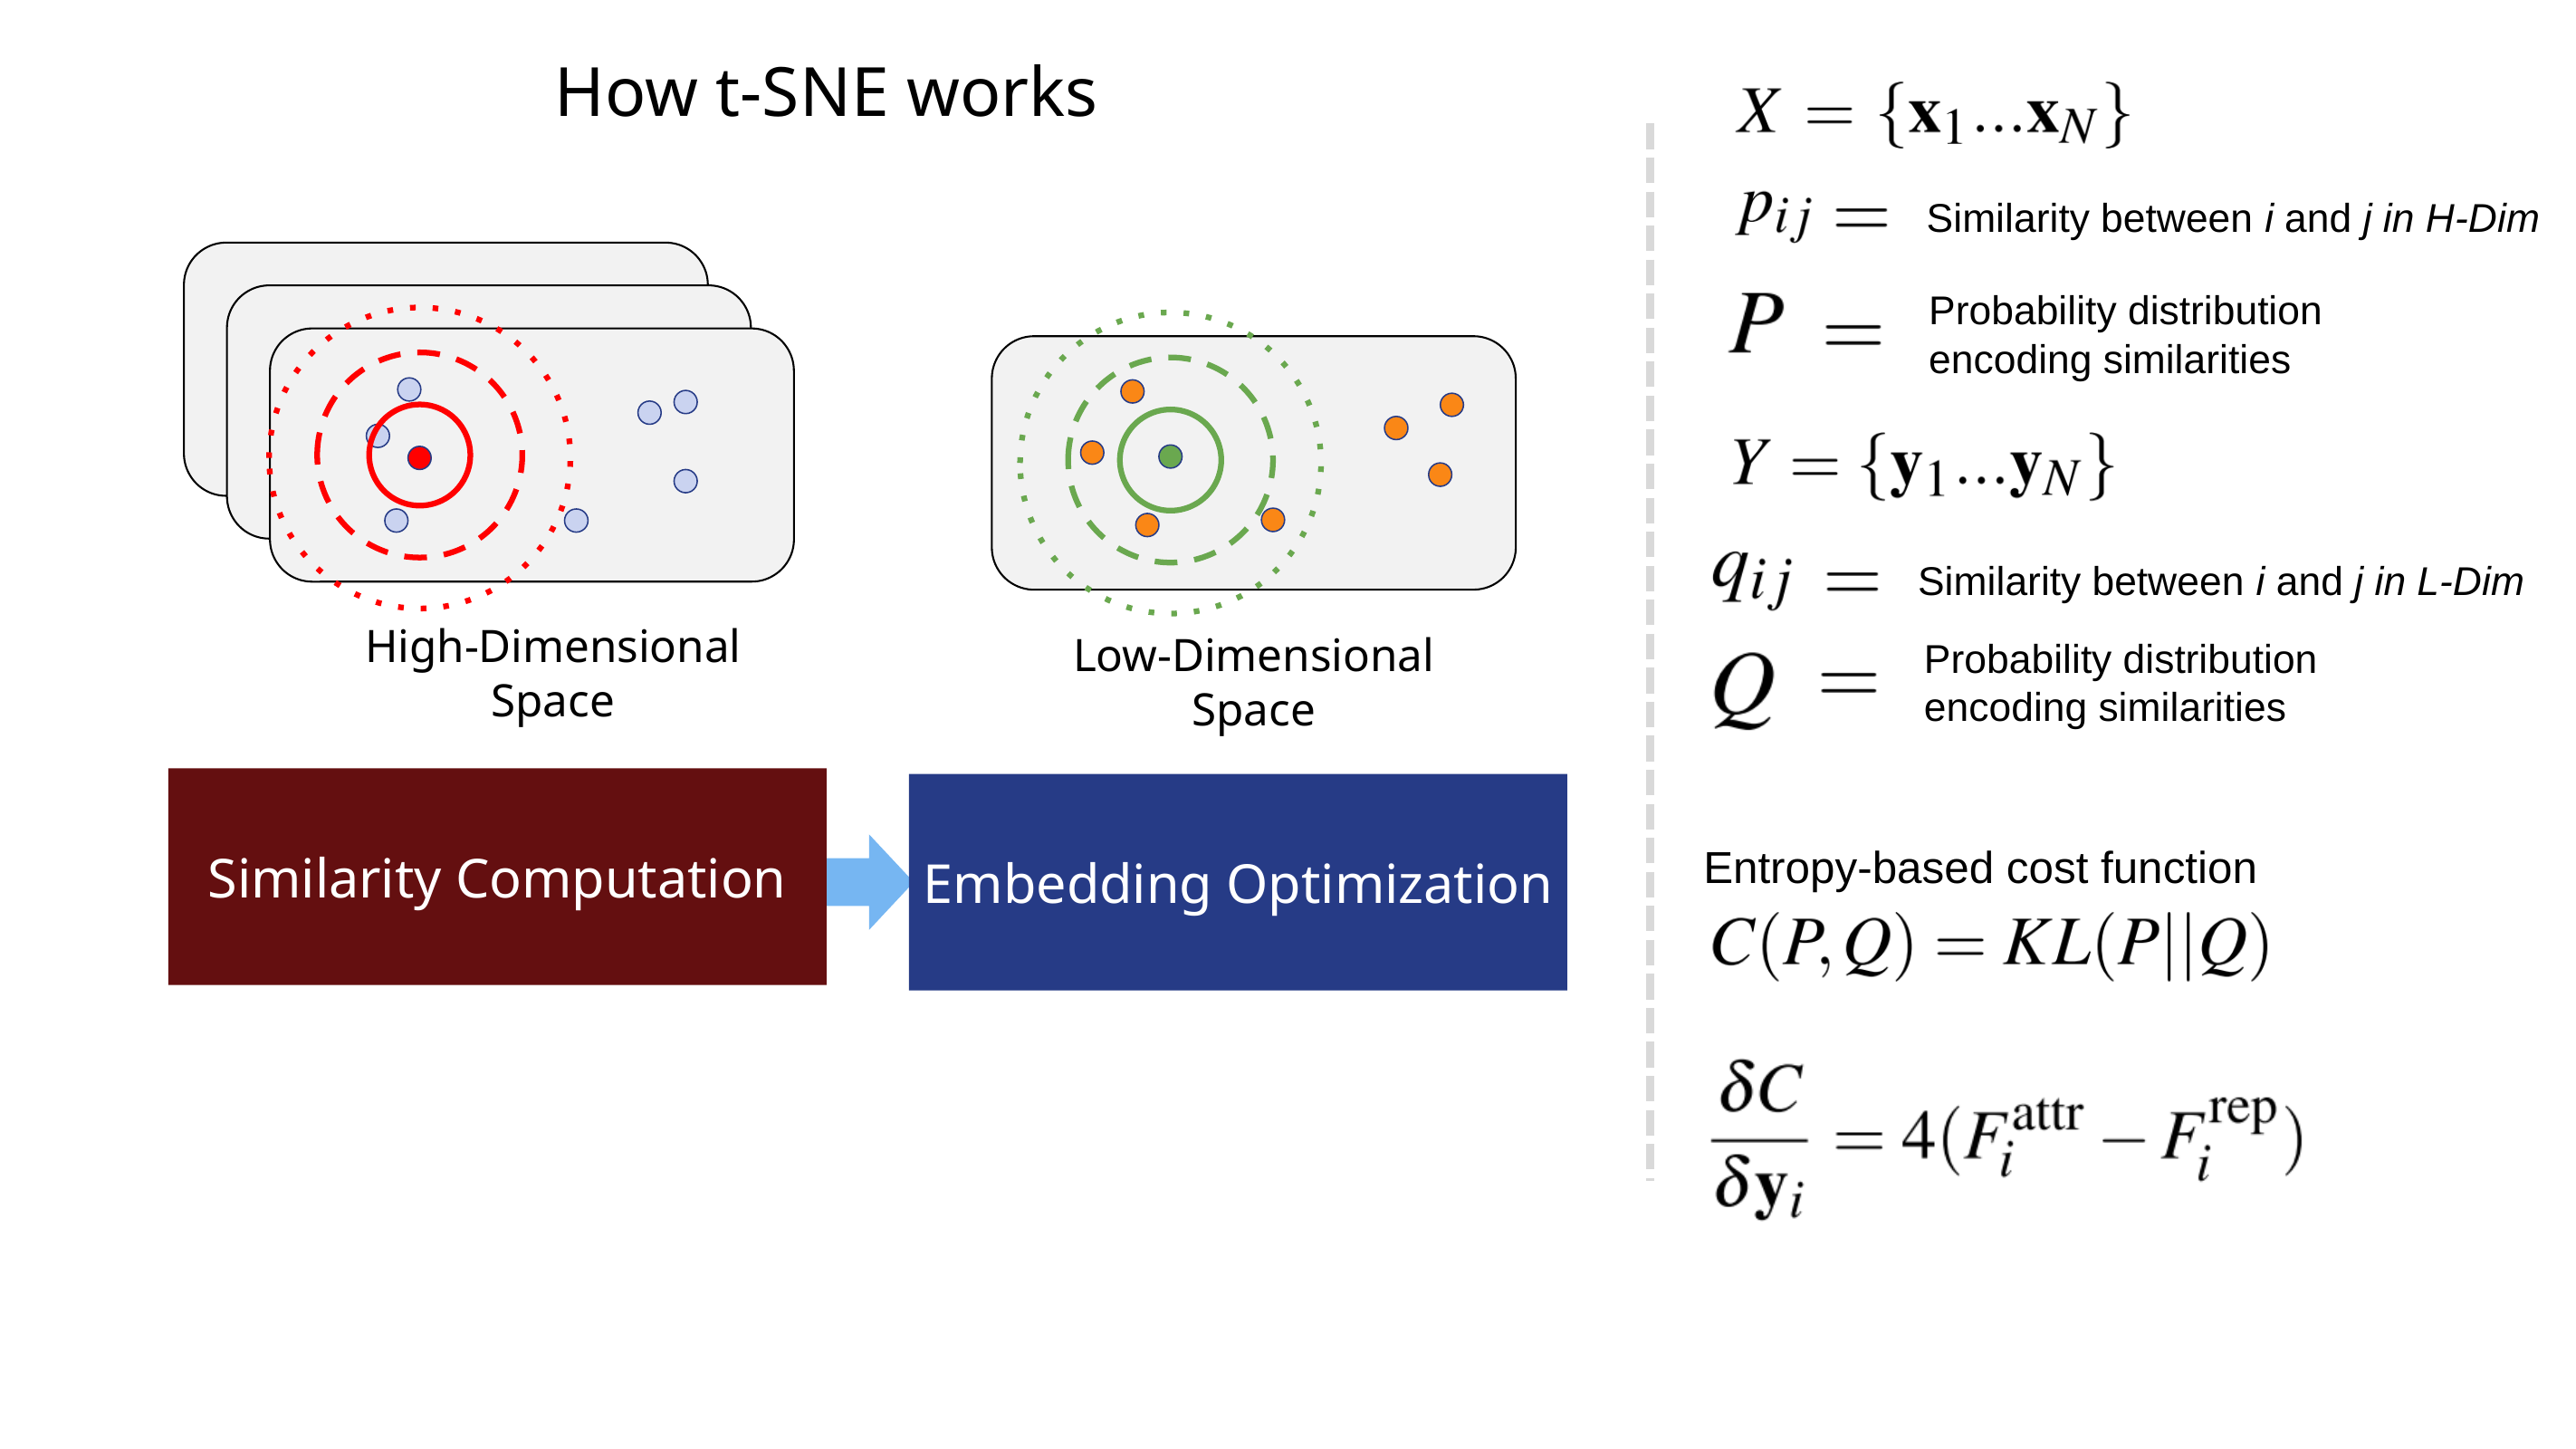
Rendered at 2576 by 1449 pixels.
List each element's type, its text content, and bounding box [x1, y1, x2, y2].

picture [1728, 429, 2120, 510]
picture [1725, 277, 1787, 358]
picture [1814, 312, 1892, 353]
text_box Probability distribution encoding similarities [1910, 626, 2438, 736]
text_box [268, 307, 571, 609]
picture [1690, 882, 2280, 999]
text_box Similarity between i and j in H-Dim [1912, 185, 2554, 247]
text_box [226, 285, 752, 539]
picture [1729, 73, 2131, 151]
text_box [637, 400, 662, 425]
text_box [674, 469, 698, 494]
text_box Probability distribution encoding similarities [1915, 278, 2443, 389]
text_box Similarity between i and j in L-Dim [1904, 548, 2539, 610]
text_box High-Dimensional Space [284, 592, 822, 668]
text_box [575, 328, 794, 582]
text_box [991, 341, 1015, 586]
text_box [1384, 416, 1408, 440]
text_box Entropy-based cost function [1690, 831, 2370, 899]
text_box [827, 834, 908, 930]
picture [1711, 647, 1776, 733]
picture [1809, 659, 1888, 701]
text_box How t-SNE works [547, 41, 1106, 139]
text_box [1326, 336, 1517, 590]
text_box Similarity Computation [168, 768, 827, 985]
picture [1816, 559, 1890, 599]
text_box [674, 390, 698, 414]
text_box [1440, 393, 1464, 417]
text_box Low-Dimensional Space [984, 600, 1523, 677]
text_box [1428, 463, 1452, 487]
text_box Embedding Optimization [908, 773, 1567, 991]
picture [1690, 1050, 2313, 1229]
picture [1729, 172, 1818, 249]
picture [1707, 545, 1796, 613]
picture [1825, 196, 1898, 235]
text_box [1020, 312, 1322, 614]
text_box [184, 242, 708, 496]
text_box [575, 508, 589, 533]
